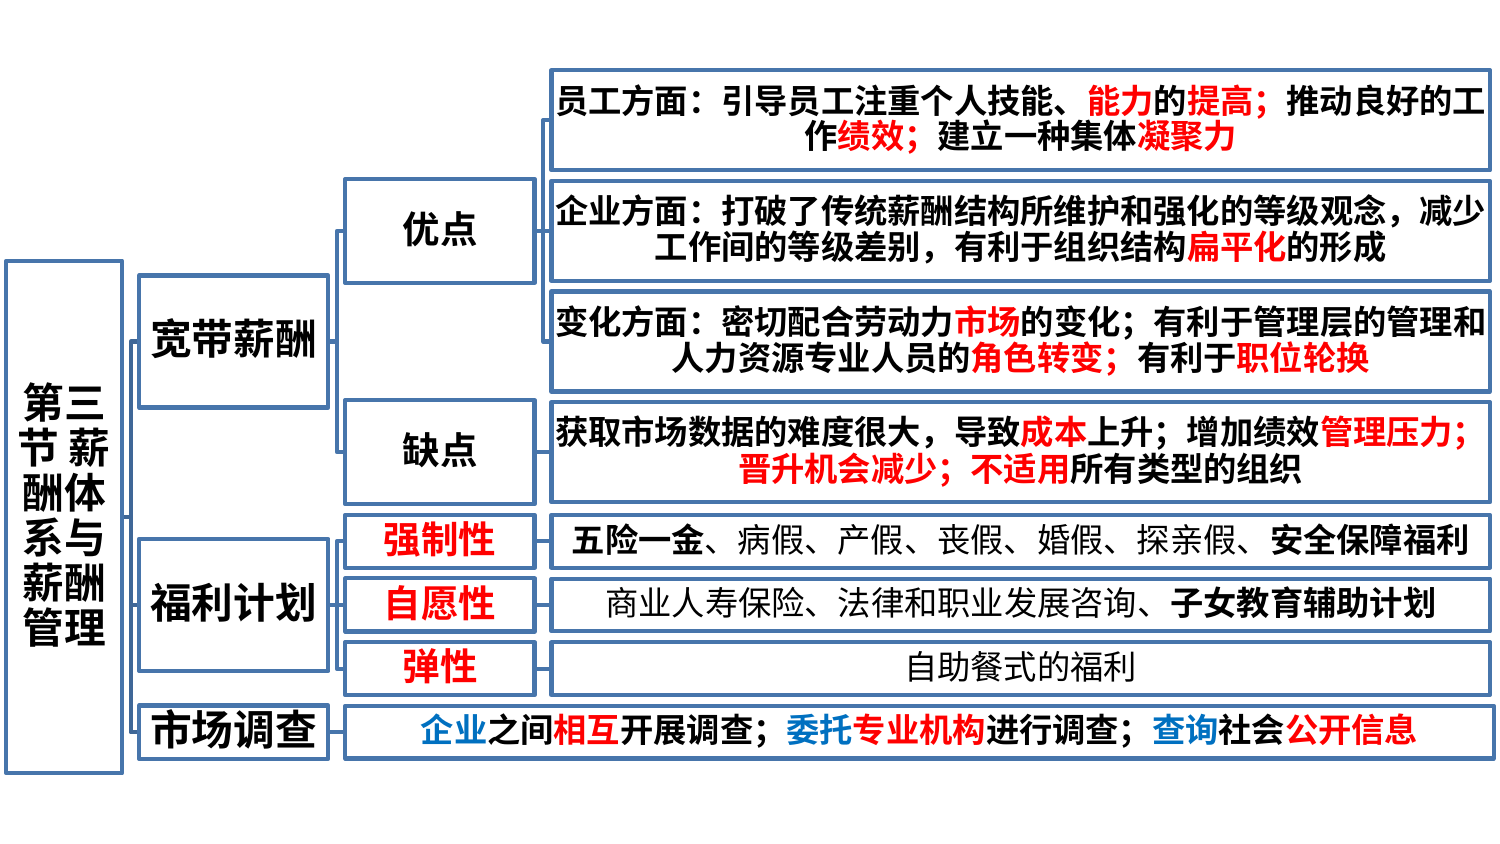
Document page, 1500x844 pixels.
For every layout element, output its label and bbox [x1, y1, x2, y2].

text_box [5, 0, 1495, 844]
